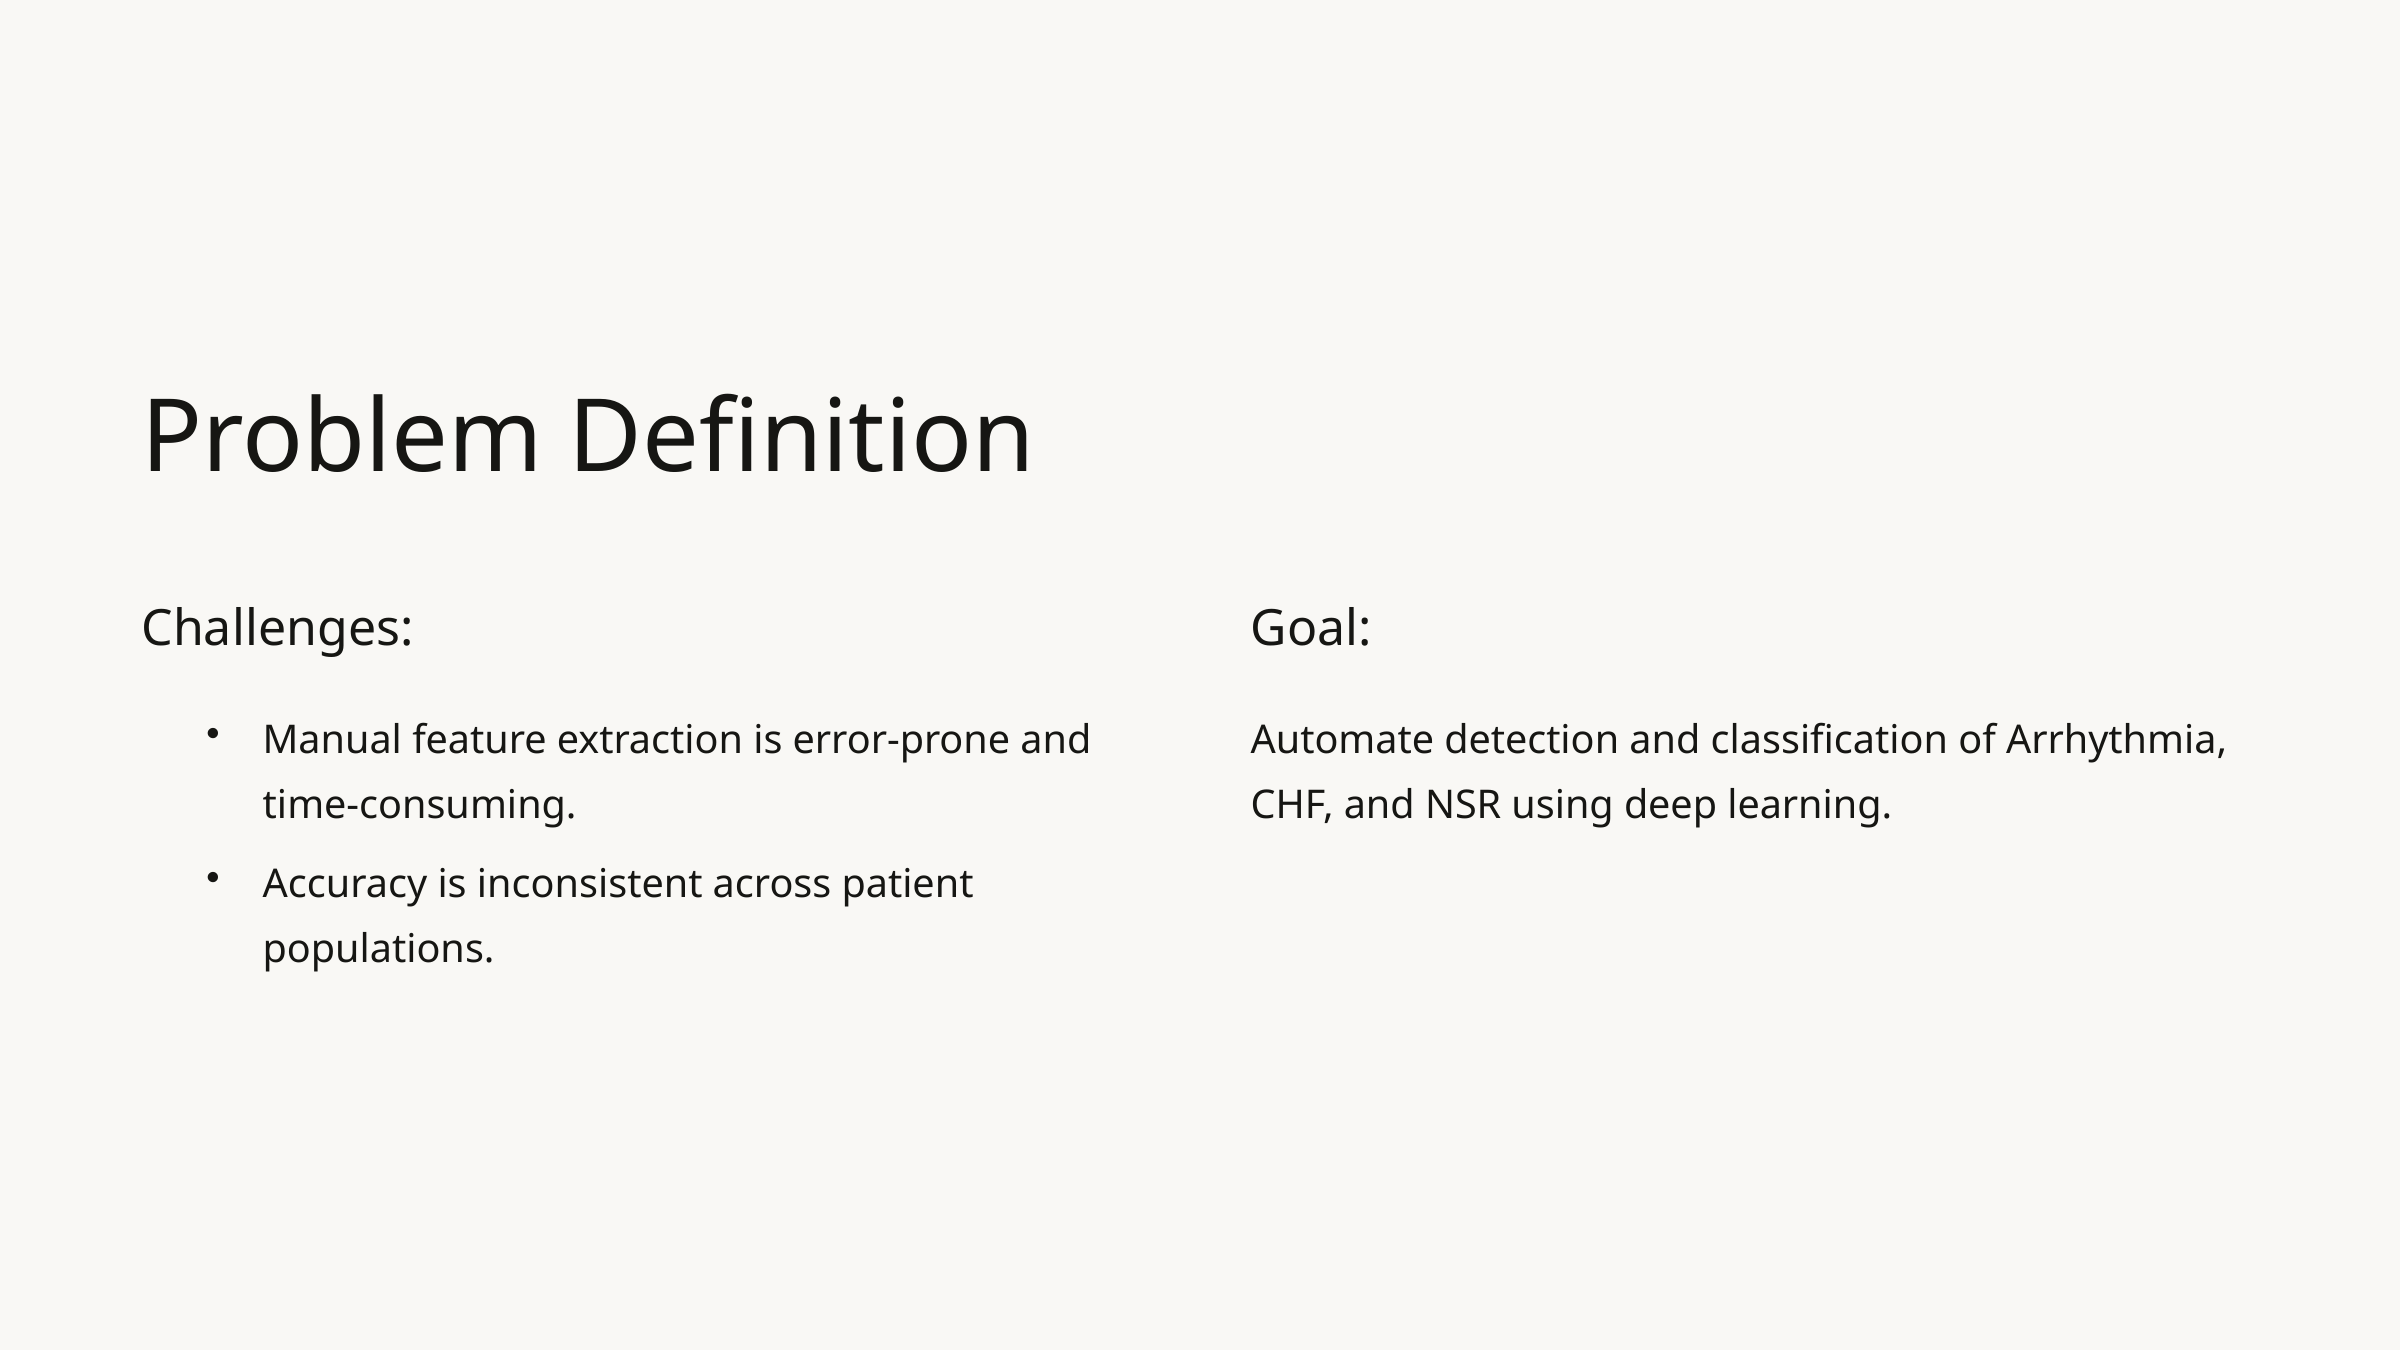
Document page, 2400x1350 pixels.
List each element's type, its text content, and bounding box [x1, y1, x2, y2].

text_box Goal: [1250, 593, 1757, 657]
text_box Challenges: [141, 593, 648, 657]
text_box Automate detection and classification of Arrhythmia, CHF, and NSR using deep learning. [1250, 697, 2260, 827]
text_box Problem Definition [141, 365, 1155, 492]
text_box Accuracy is inconsistent across patient populations. [206, 840, 1151, 971]
text_box Manual feature extraction is error-prone and time-consuming. [206, 697, 1151, 827]
